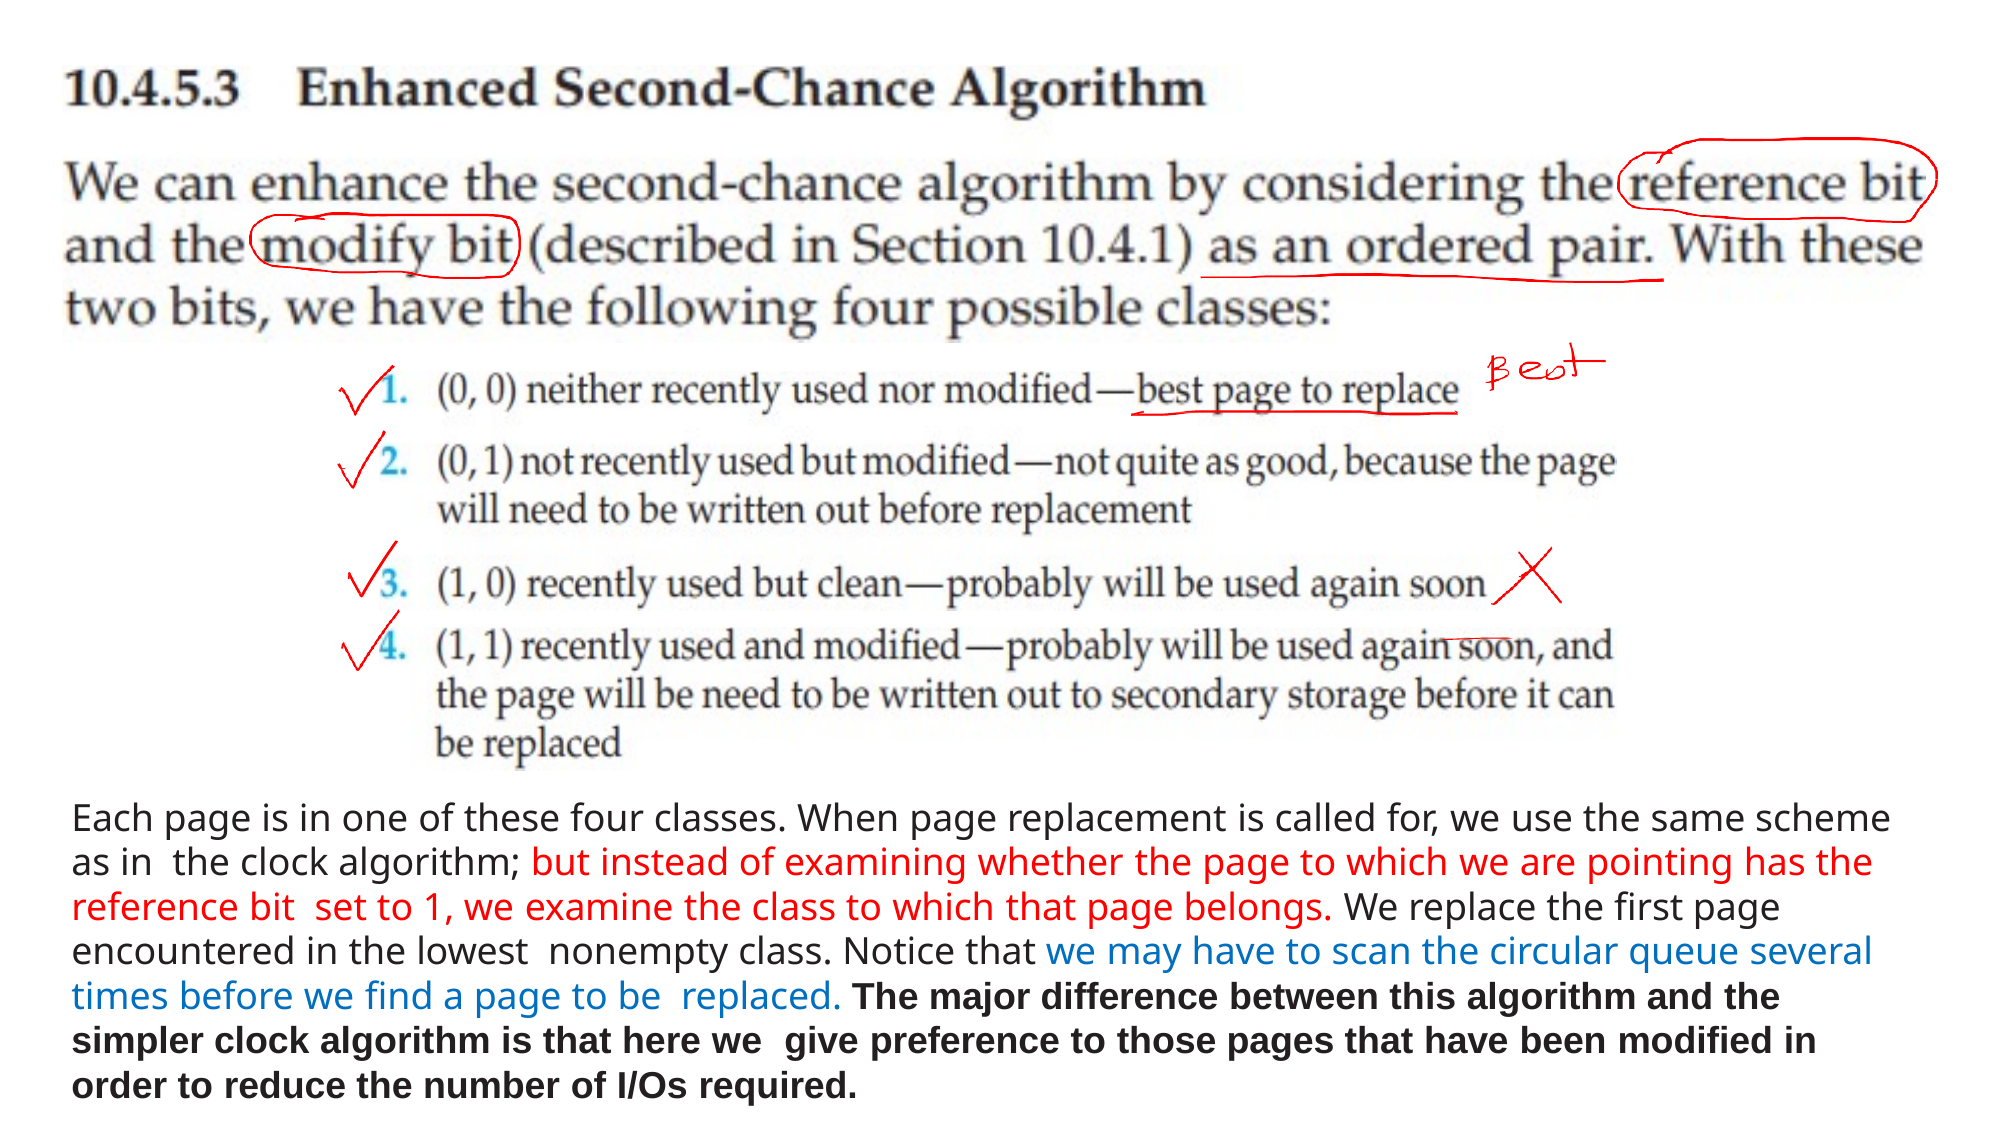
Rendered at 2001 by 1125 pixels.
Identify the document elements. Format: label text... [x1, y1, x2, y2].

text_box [340, 546, 1617, 771]
text_box Each page is in one of these four classes. When page replacement is called for, we use the same scheme as in the clock algorithm; but instead of examining whether the page to which we are pointing has the reference bit set to 1, we examine the class to which that page belongs. We replace the first page encountered in the lowest nonempty class. Notice that we may have to scan the circular queue several times before we find a page to be replaced. The major difference between this algorithm and the simpler clock algorithm is that here we give preference to those pages that have been modified in order to reduce the number of I/Os required. [69, 793, 1920, 1107]
picture [62, 65, 1938, 546]
